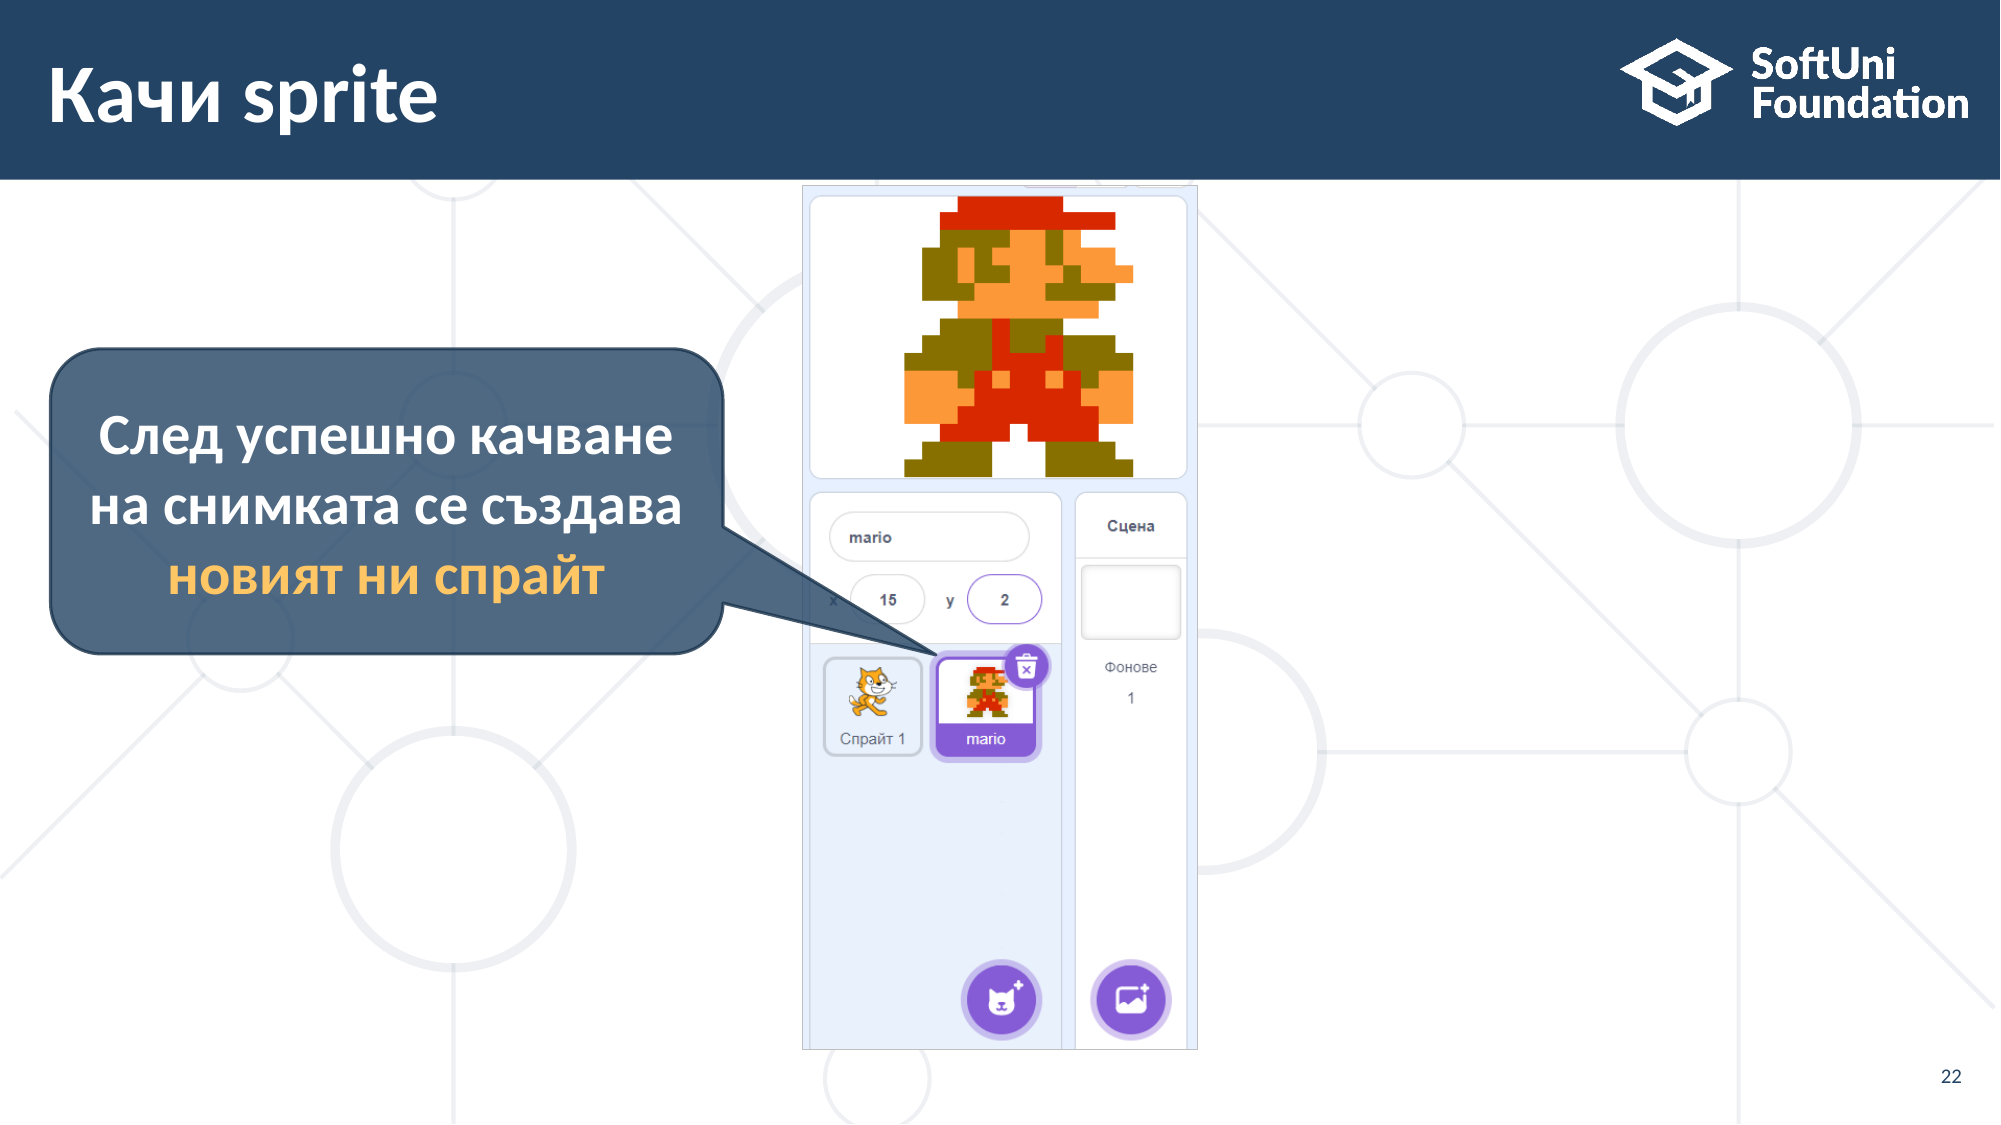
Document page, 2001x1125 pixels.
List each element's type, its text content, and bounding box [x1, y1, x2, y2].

picture [802, 185, 1198, 1050]
slide_number 22 [1897, 1049, 1968, 1101]
picture [1619, 38, 1968, 126]
text_box След успешно качване на снимката се създава новият ни спрайт [48, 346, 797, 657]
title Качи sprite [31, 16, 1591, 162]
